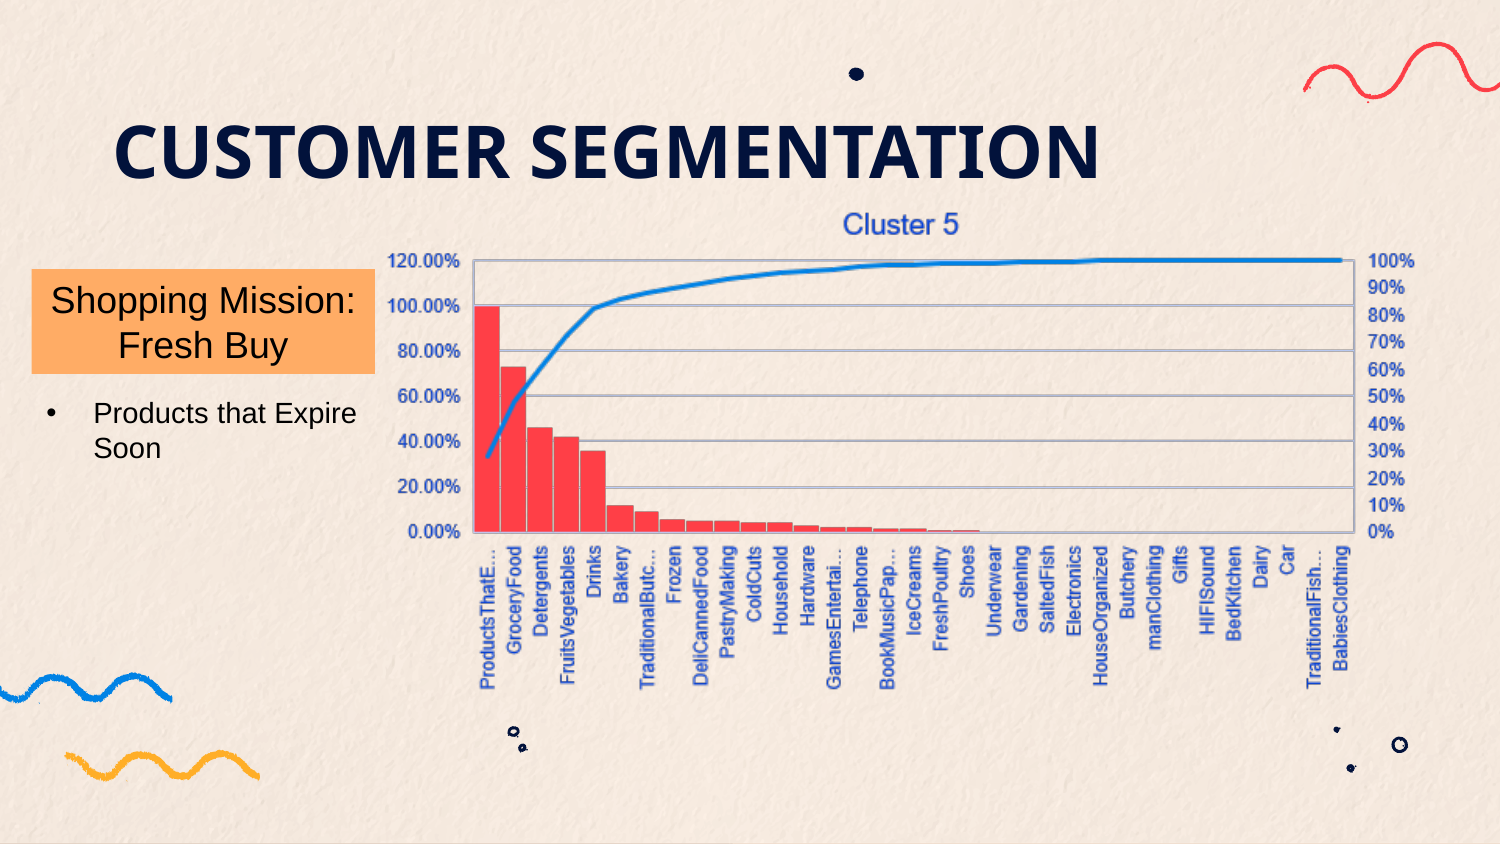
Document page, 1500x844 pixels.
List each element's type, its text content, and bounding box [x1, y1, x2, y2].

picture [375, 196, 1430, 708]
text_box Products that Expire Soon [31, 387, 375, 472]
title CUSTOMER SEGMENTATION [97, 90, 1383, 185]
text_box Shopping Mission: Fresh Buy [31, 269, 375, 374]
